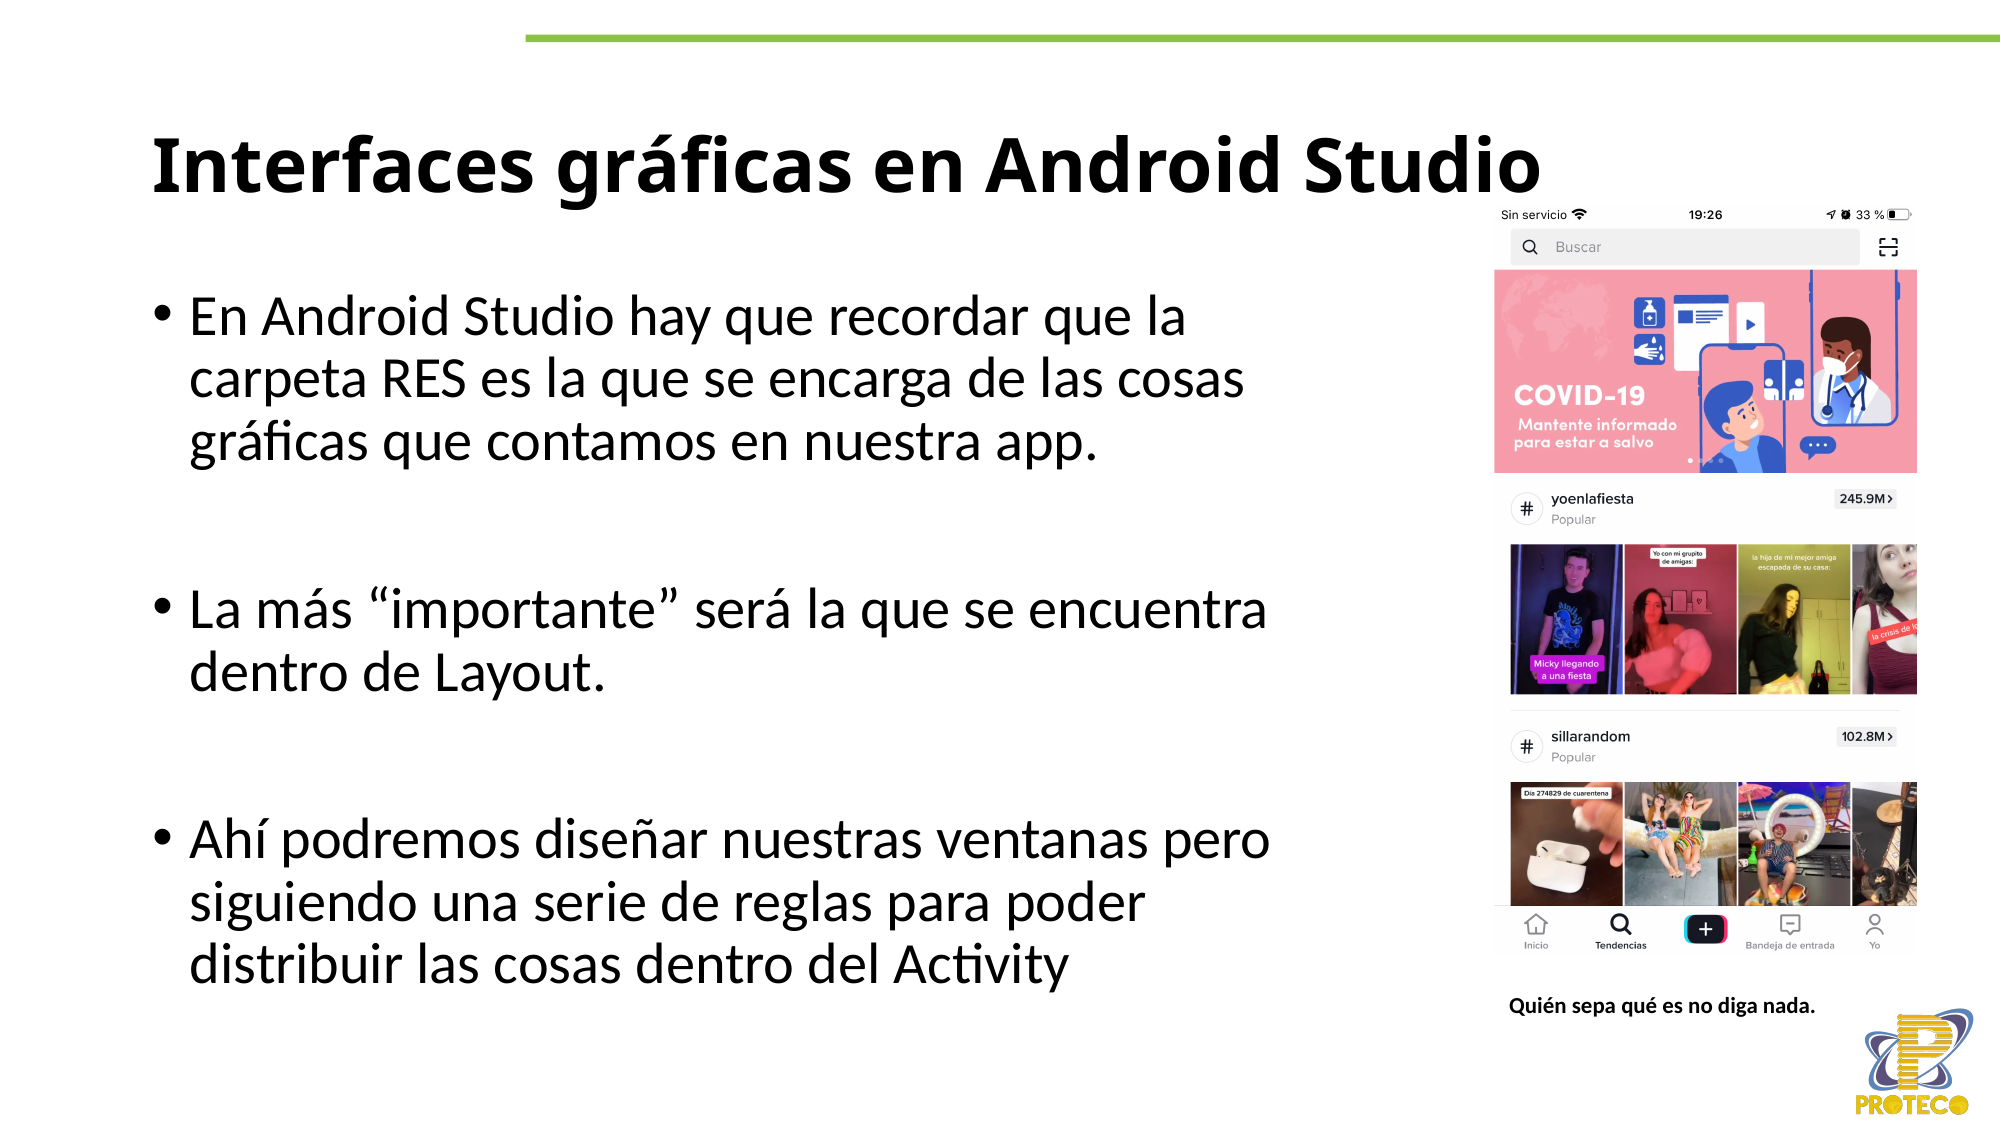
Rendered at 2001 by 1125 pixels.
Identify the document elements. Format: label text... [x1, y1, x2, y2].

text_box Quién sepa qué es no diga nada. [1494, 982, 1844, 1025]
picture [1834, 1003, 2000, 1125]
picture [1494, 204, 1918, 956]
list En Android Studio hay que recordar que la carpeta RES es la que se encarga de las cosas gráficas que contamos en nuestra app. La más “importante” será la que se encuentra dentro de Layout. Ahí podremos diseñar nuestras ventanas pero siguiendo una serie de reglas para poder distribuir las cosas dentro del Activity [137, 277, 1356, 1043]
title Interfaces gráficas en Android Studio [137, 59, 1863, 278]
text_box [524, 34, 2000, 43]
